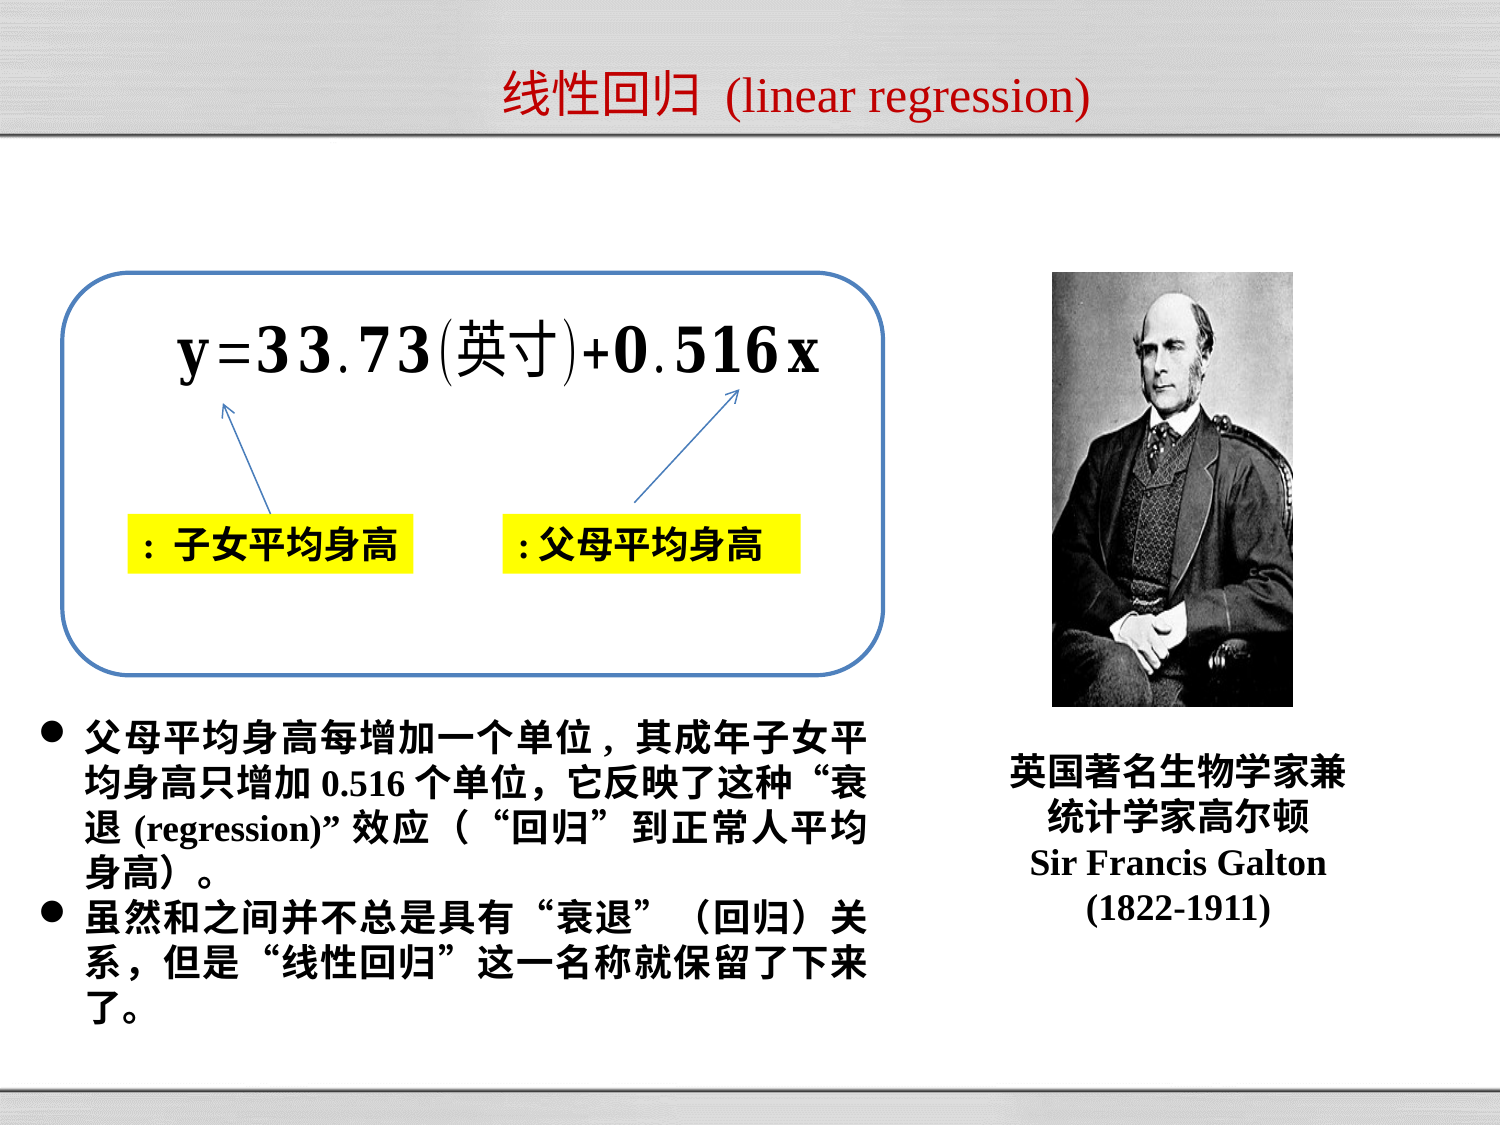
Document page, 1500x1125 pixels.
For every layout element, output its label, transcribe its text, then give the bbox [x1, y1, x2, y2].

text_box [62, 272, 884, 676]
text_box 英国著名生物学家兼统计学家高尔顿 Sir Francis Galton (1822-1911) [981, 740, 1376, 935]
picture [0, 0, 1500, 1125]
title 线性回归 (linear regression) [118, 34, 1475, 143]
